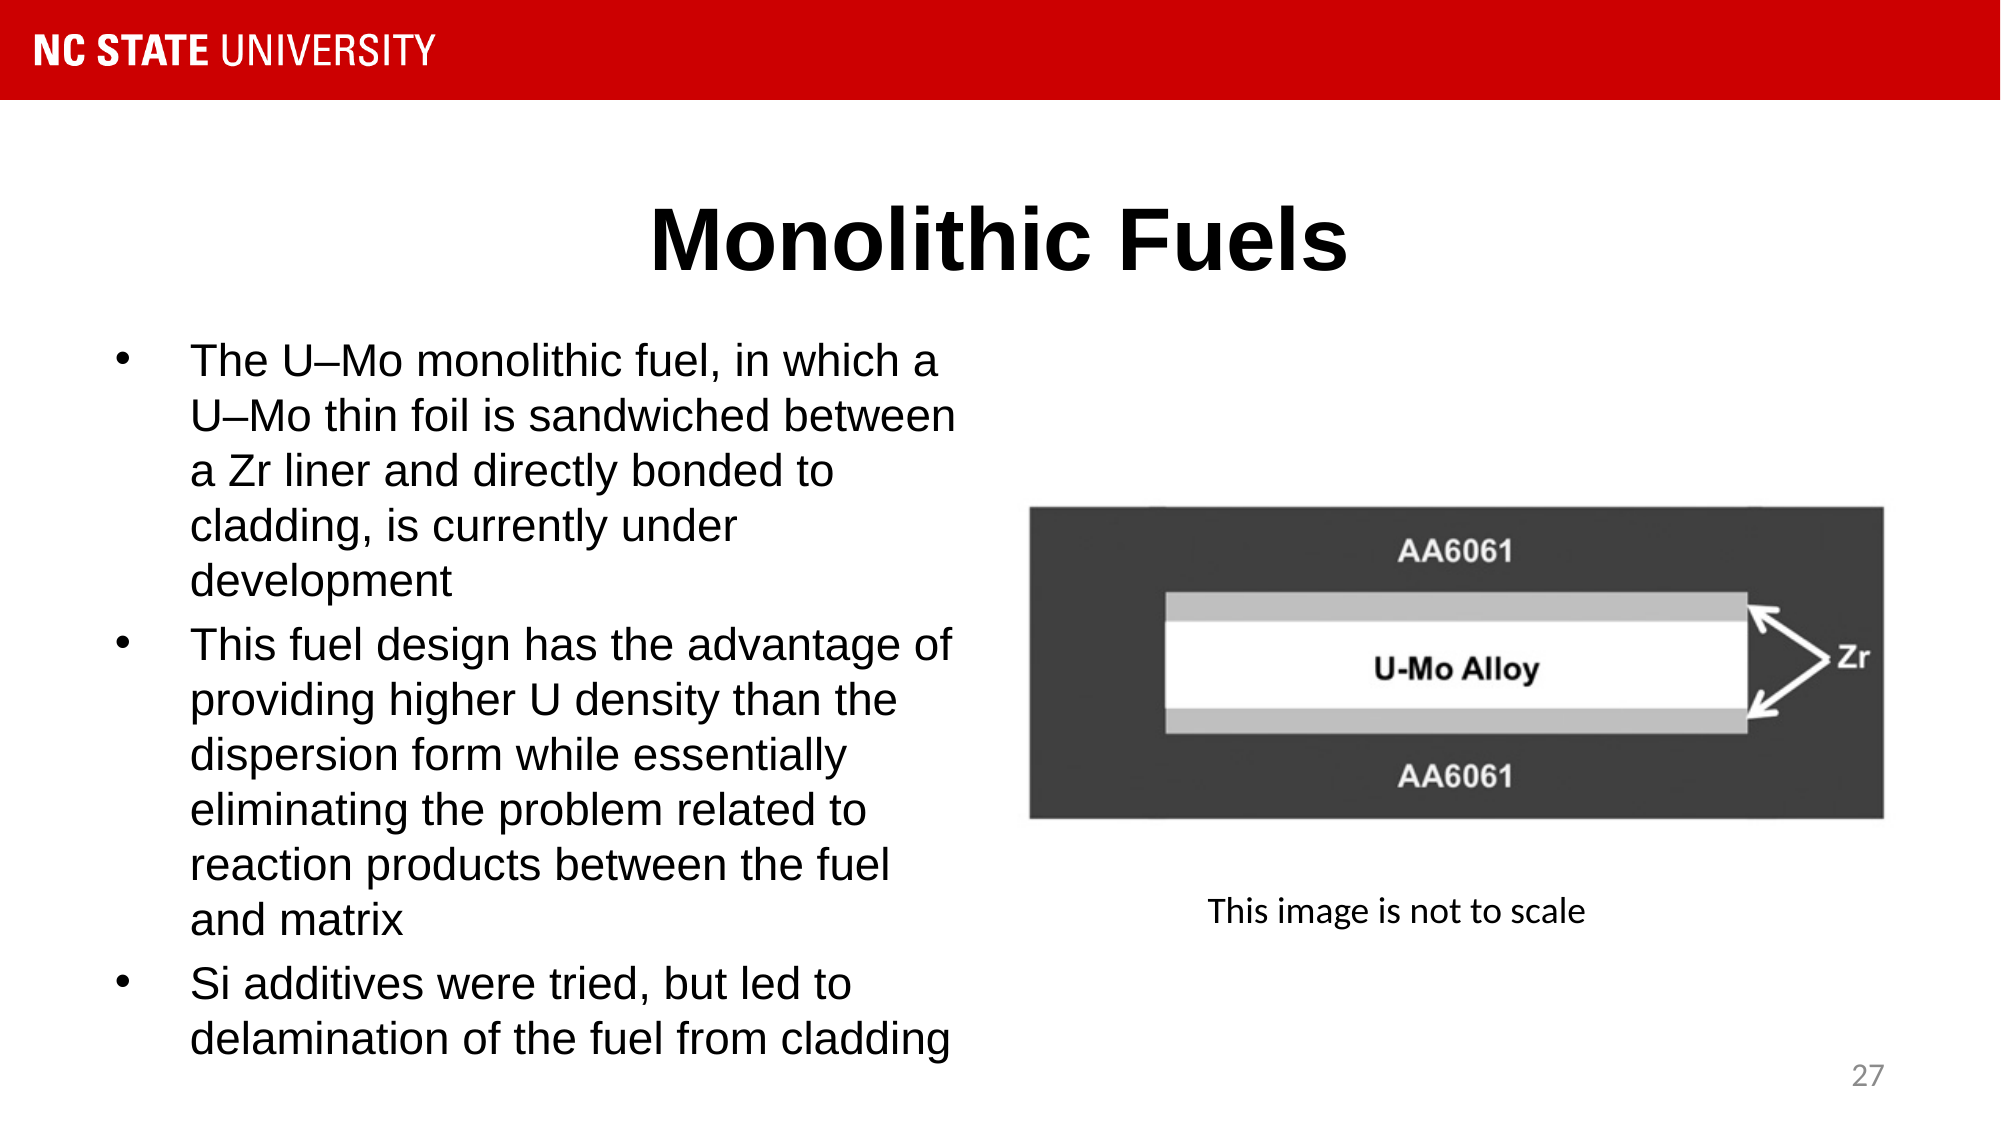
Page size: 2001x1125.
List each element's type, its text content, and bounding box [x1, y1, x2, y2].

text_box This image is not to scale [1192, 878, 1715, 939]
title Monolithic Fuels [99, 147, 1900, 323]
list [1016, 493, 1901, 835]
slide_number 27 [1433, 1042, 1900, 1103]
picture [0, 0, 2001, 100]
list The U–Mo monolithic fuel, in which a U–Mo thin foil is sandwiched between a Zr liner and directly bonded to cladding, is currently under development This fuel design has the advantage of providing higher U density than the dispersion form while essentially eliminating the problem related to reaction products between the fuel and matrix Si additives were tried, but led to delamination of the fuel from cladding [99, 322, 984, 1005]
